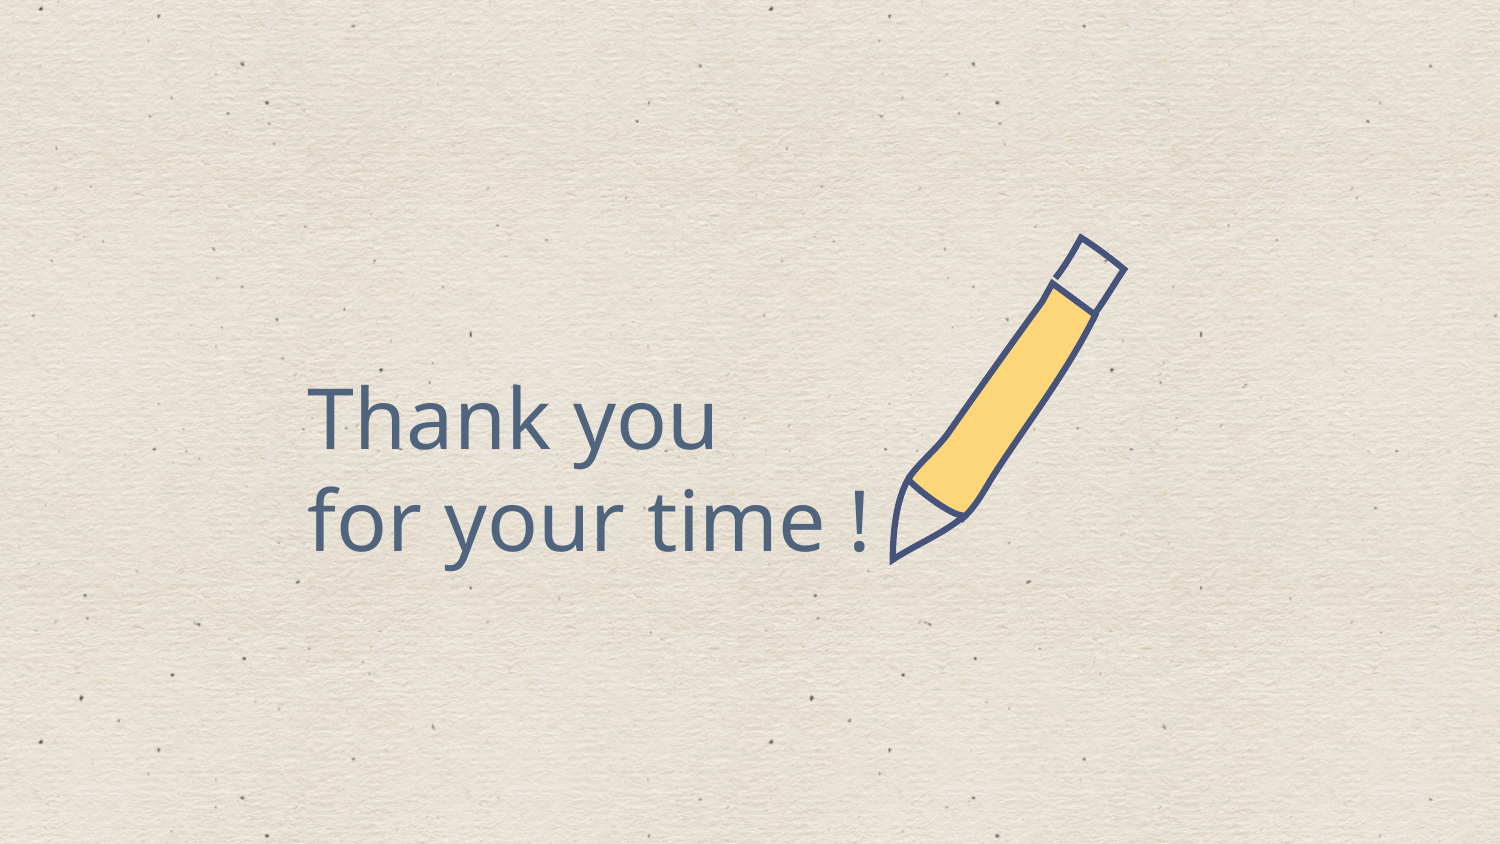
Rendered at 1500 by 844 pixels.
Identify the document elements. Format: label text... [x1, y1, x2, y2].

text_box Thank you for your time ! [293, 358, 909, 576]
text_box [963, 222, 1038, 595]
picture [0, 0, 1500, 844]
